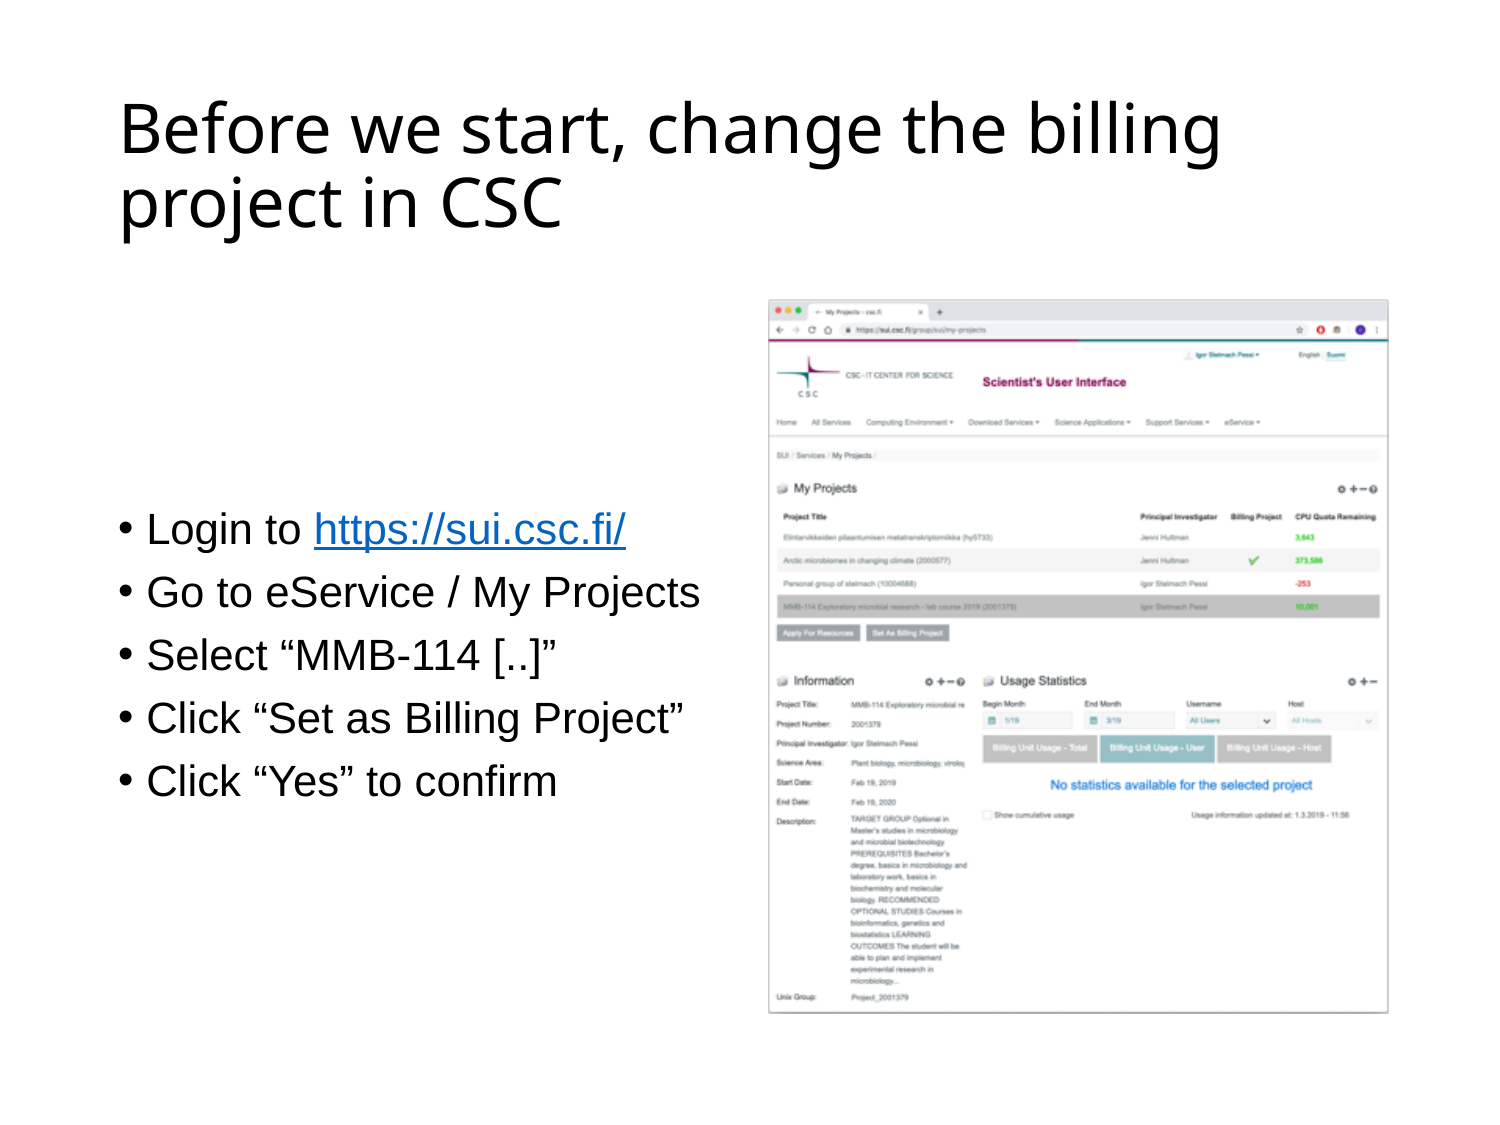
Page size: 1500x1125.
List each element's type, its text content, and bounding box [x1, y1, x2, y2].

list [768, 299, 1389, 1014]
title Before we start, change the billing project in CSC [103, 59, 1397, 278]
list Login to https://sui.csc.fi/ Go to eService / My Projects Select “MMB-114 [..]” Click “Set as Billing Project” Click “Yes” to confirm [103, 299, 741, 1014]
